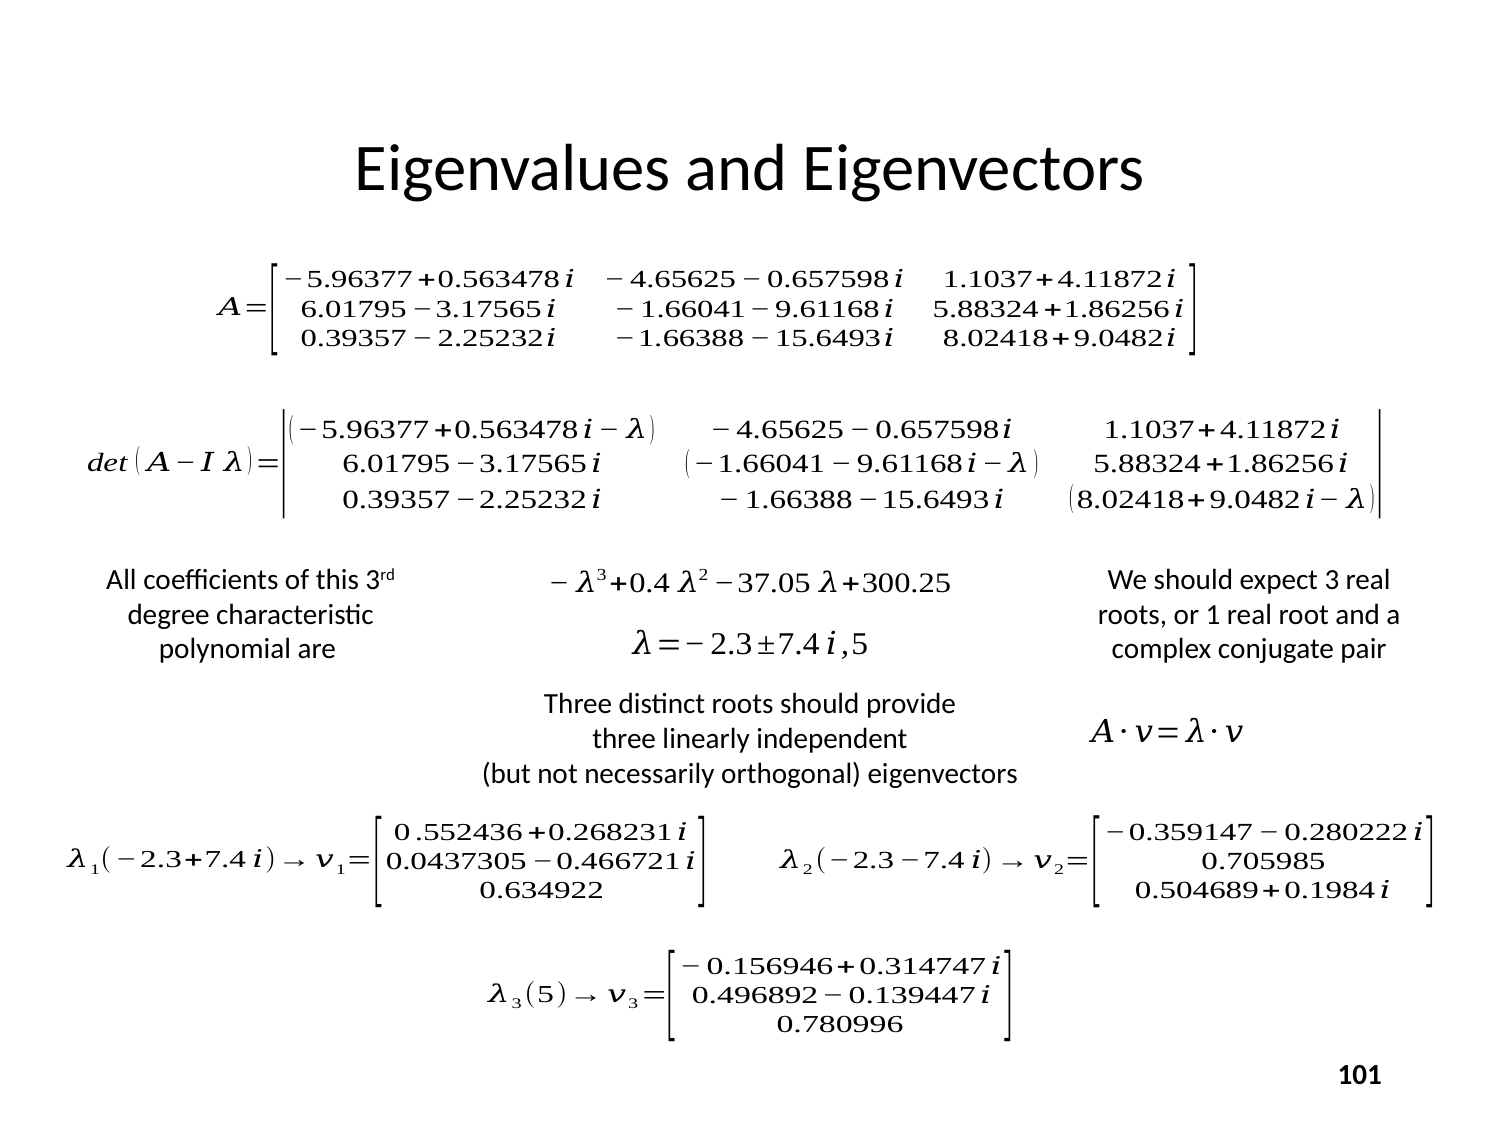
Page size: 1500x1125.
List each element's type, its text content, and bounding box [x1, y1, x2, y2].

slide_number 101 [1059, 1042, 1397, 1103]
title Eigenvalues and Eigenvectors [103, 59, 1397, 278]
text_box We should expect 3 real roots, or 1 real root and a complex conjugate pair [1080, 552, 1419, 673]
text_box Three distinct roots should provide three linearly independent (but not necessarily orthogonal) eigenvectors [455, 677, 1045, 797]
